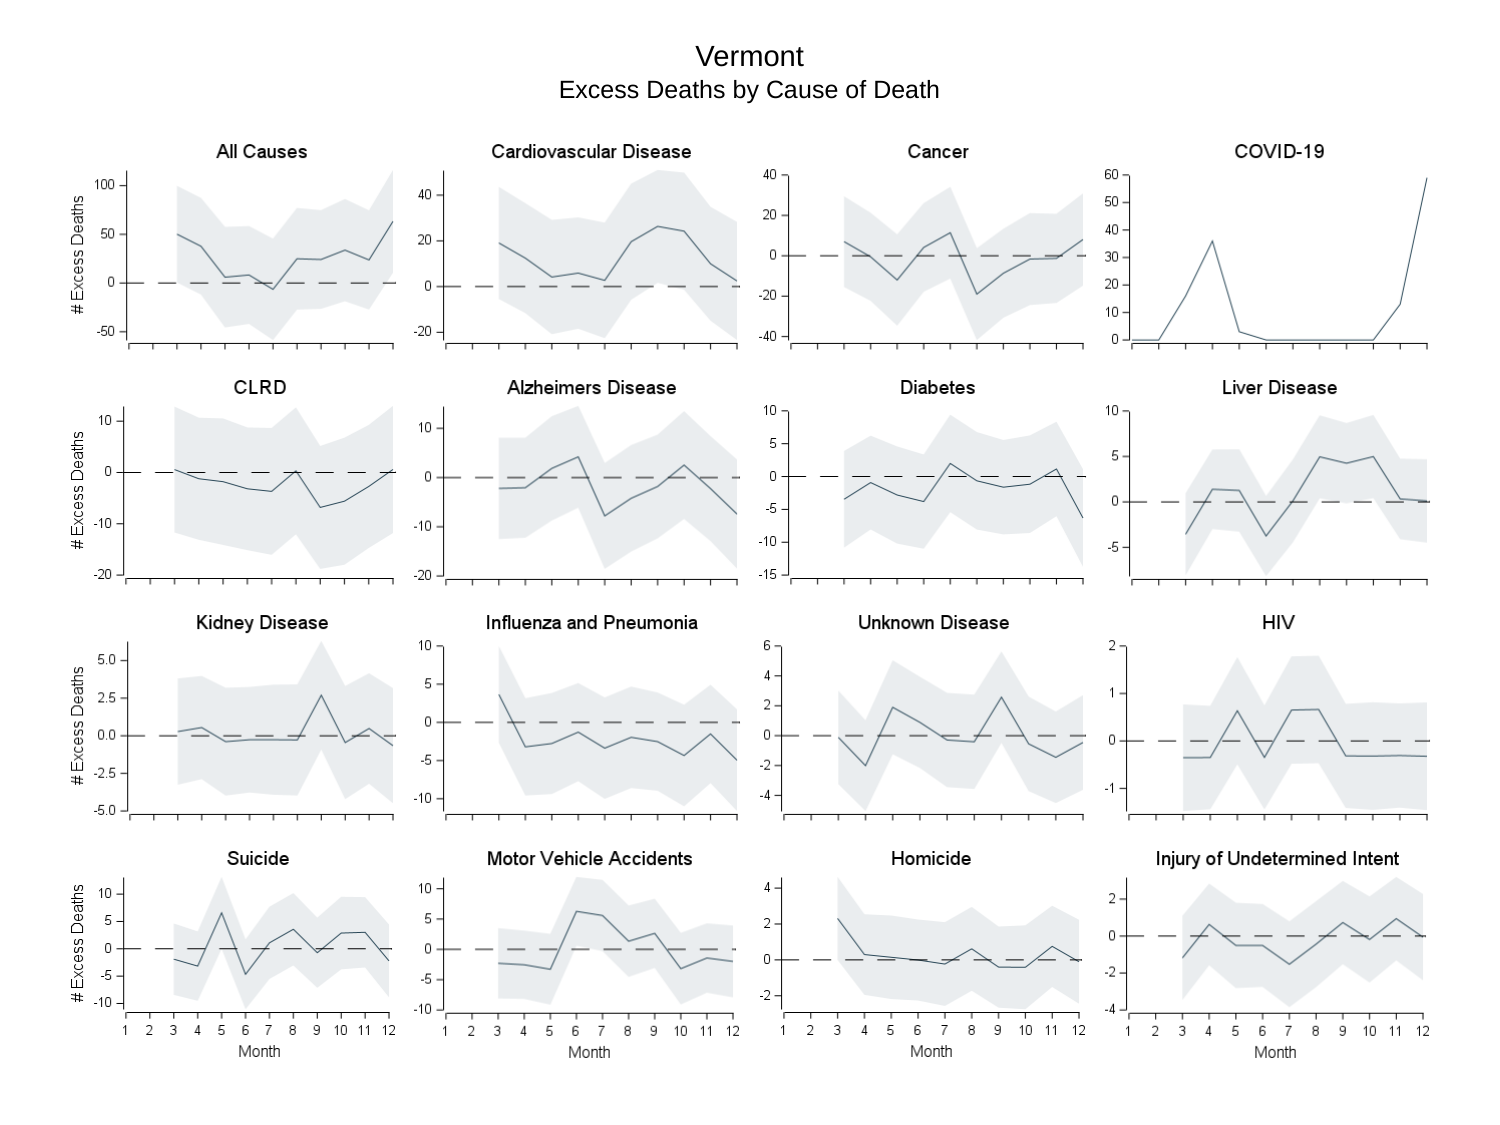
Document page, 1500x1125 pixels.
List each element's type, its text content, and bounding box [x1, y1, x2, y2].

picture [63, 136, 402, 362]
picture [408, 607, 747, 833]
picture [753, 136, 1092, 362]
picture [408, 136, 747, 363]
picture [1098, 607, 1437, 833]
picture [1098, 371, 1437, 598]
title Excess Deaths by Cause of Death [37, 73, 1463, 104]
picture [753, 607, 1092, 833]
picture [408, 371, 747, 598]
picture [63, 372, 402, 598]
picture [63, 607, 402, 833]
picture [753, 842, 1092, 1069]
picture [1098, 842, 1437, 1069]
picture [408, 842, 747, 1069]
picture [753, 372, 1092, 598]
picture [63, 842, 402, 1069]
picture [1098, 136, 1437, 363]
title Vermont [37, 37, 1463, 73]
